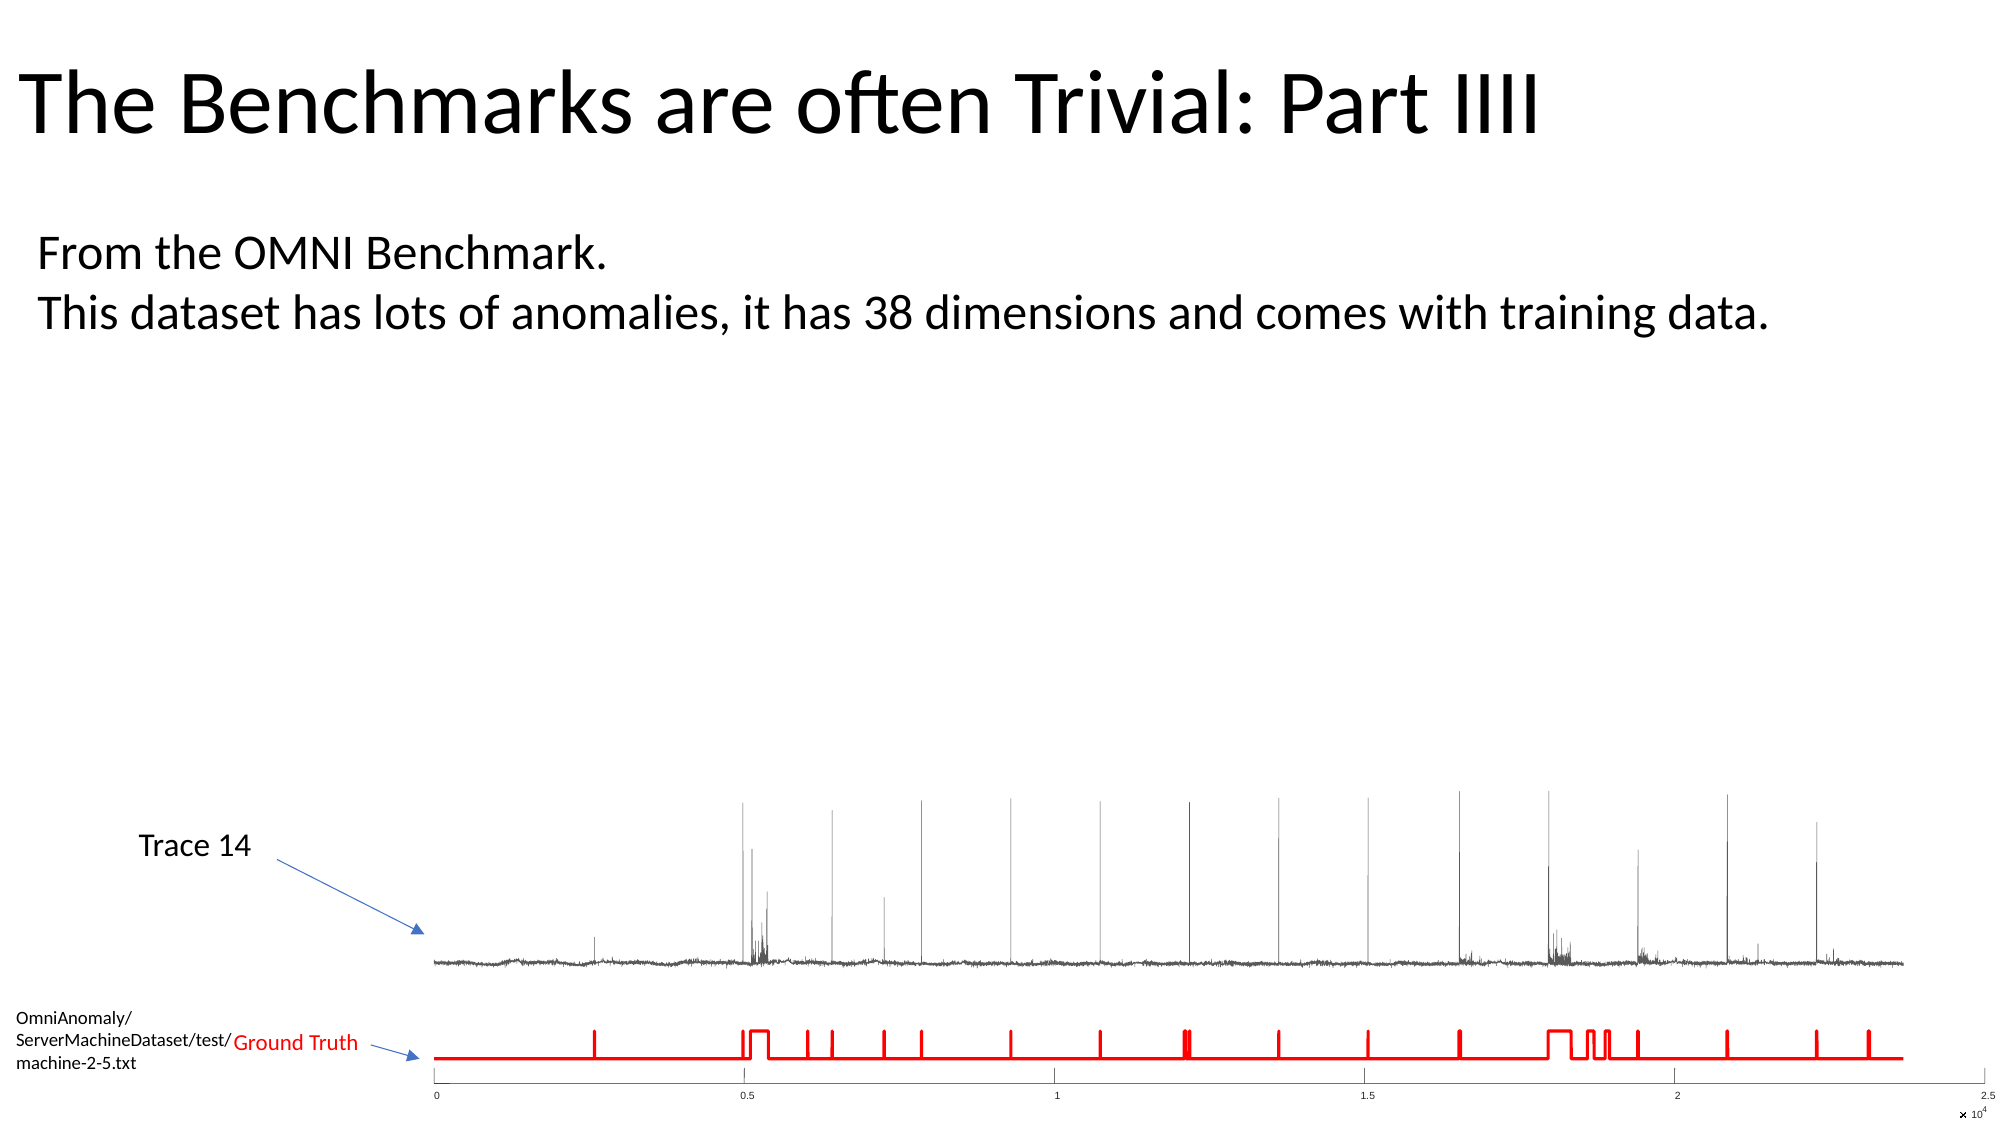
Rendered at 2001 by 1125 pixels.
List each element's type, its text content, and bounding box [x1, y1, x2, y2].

text_box 10 [1971, 1107, 1984, 1121]
text_box OmniAnomaly/ServerMachineDataset/test/machine-2-5.txt [1, 997, 277, 1081]
text_box [575, 1031, 1904, 1059]
text_box 0 [434, 1089, 441, 1102]
text_box 4 [1982, 1103, 1988, 1114]
text_box From the OMNI Benchmark. This dataset has lots of anomalies, it has 38 dimensions and comes with training data. [22, 212, 1961, 375]
text_box Ground Truth [277, 1020, 575, 1063]
text_box 2 [1674, 1089, 1681, 1102]
text_box 1 [1054, 1089, 1061, 1102]
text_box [276, 859, 425, 935]
text_box 0.5 [740, 1089, 756, 1102]
title The Benchmarks are often Trivial: Part IIII [3, 0, 1984, 208]
text_box 1.5 [1360, 1089, 1376, 1102]
text_box 2.5 [1981, 1089, 1996, 1102]
text_box [434, 791, 1904, 969]
text_box Trace 14 [123, 815, 267, 871]
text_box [370, 1044, 420, 1059]
